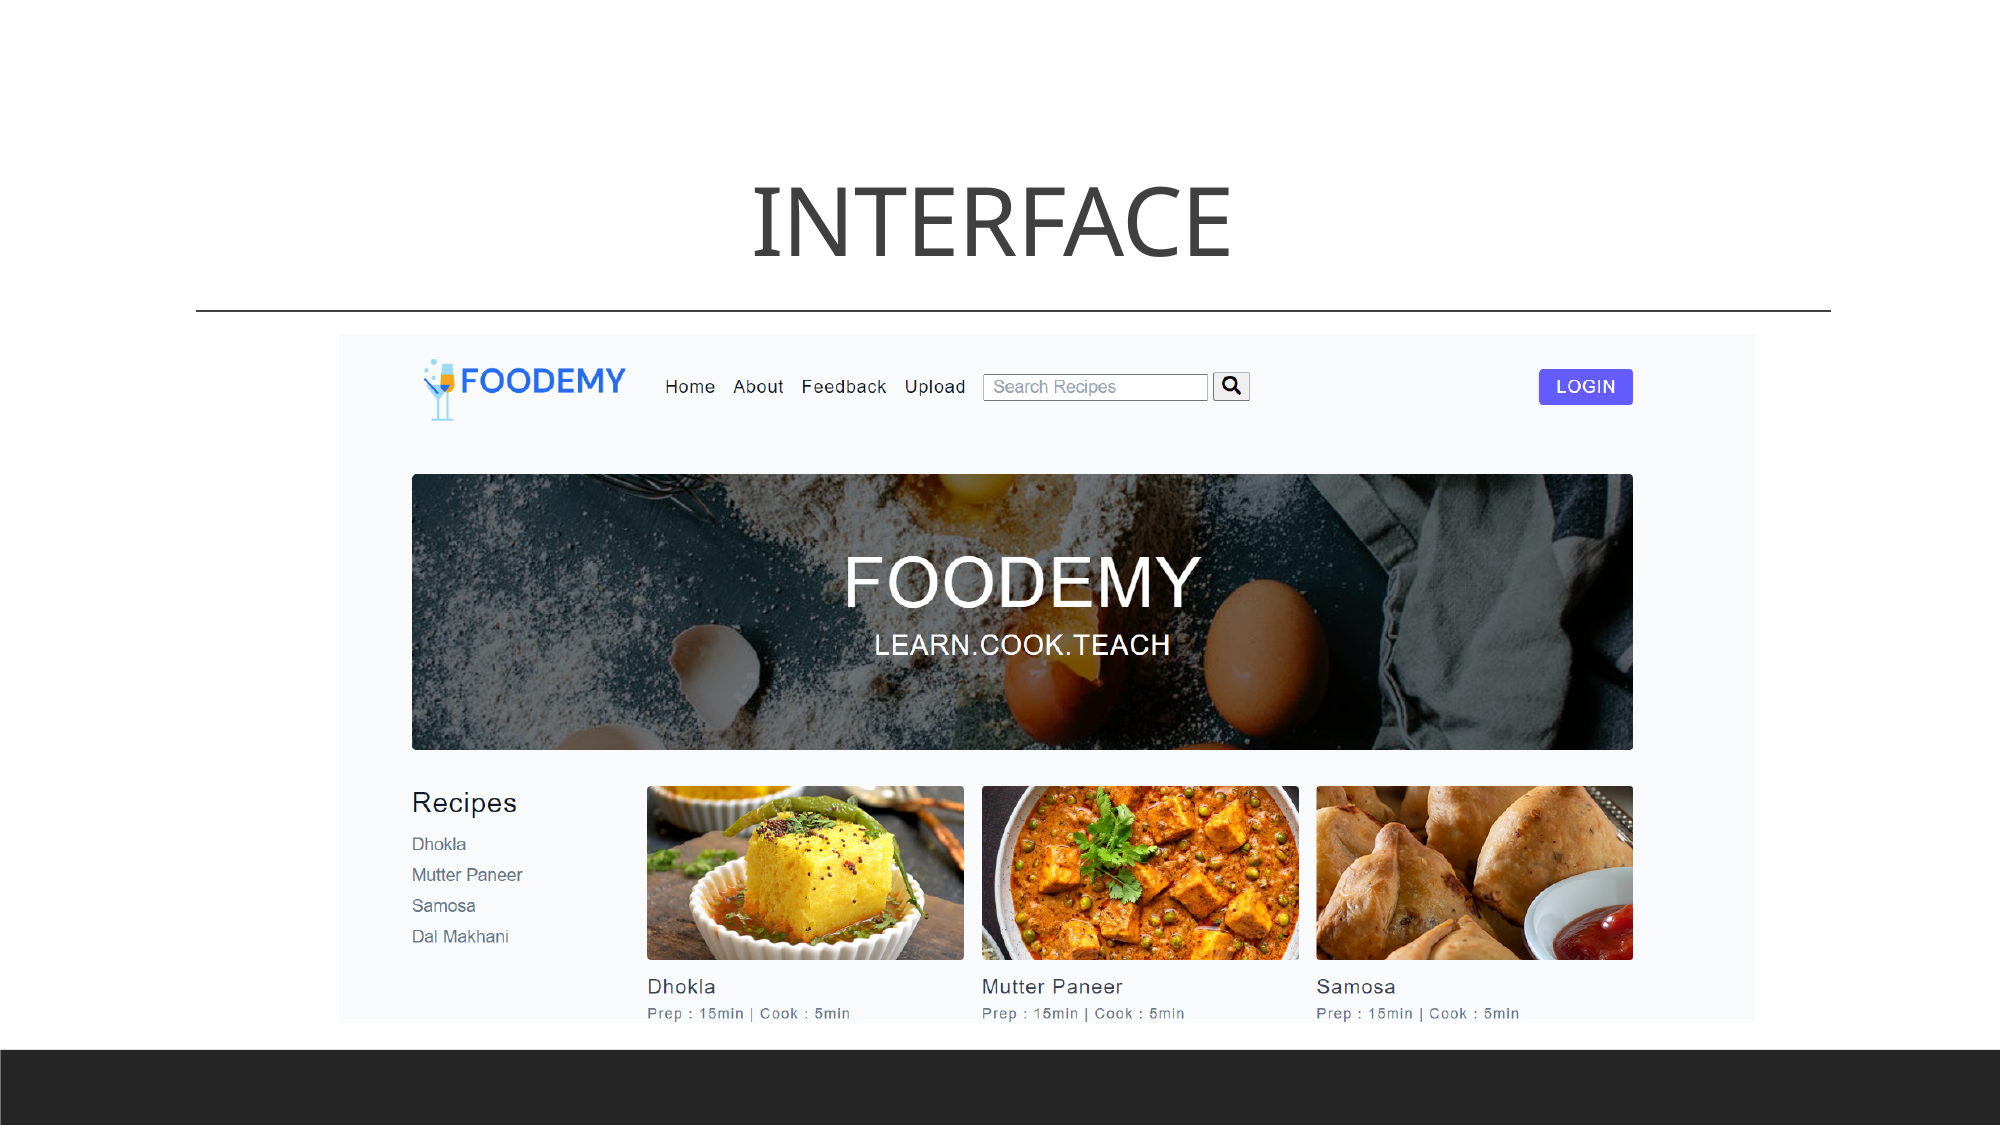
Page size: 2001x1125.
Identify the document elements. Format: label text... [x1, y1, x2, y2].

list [338, 334, 1755, 1024]
title INTERFACE [180, 47, 1830, 285]
